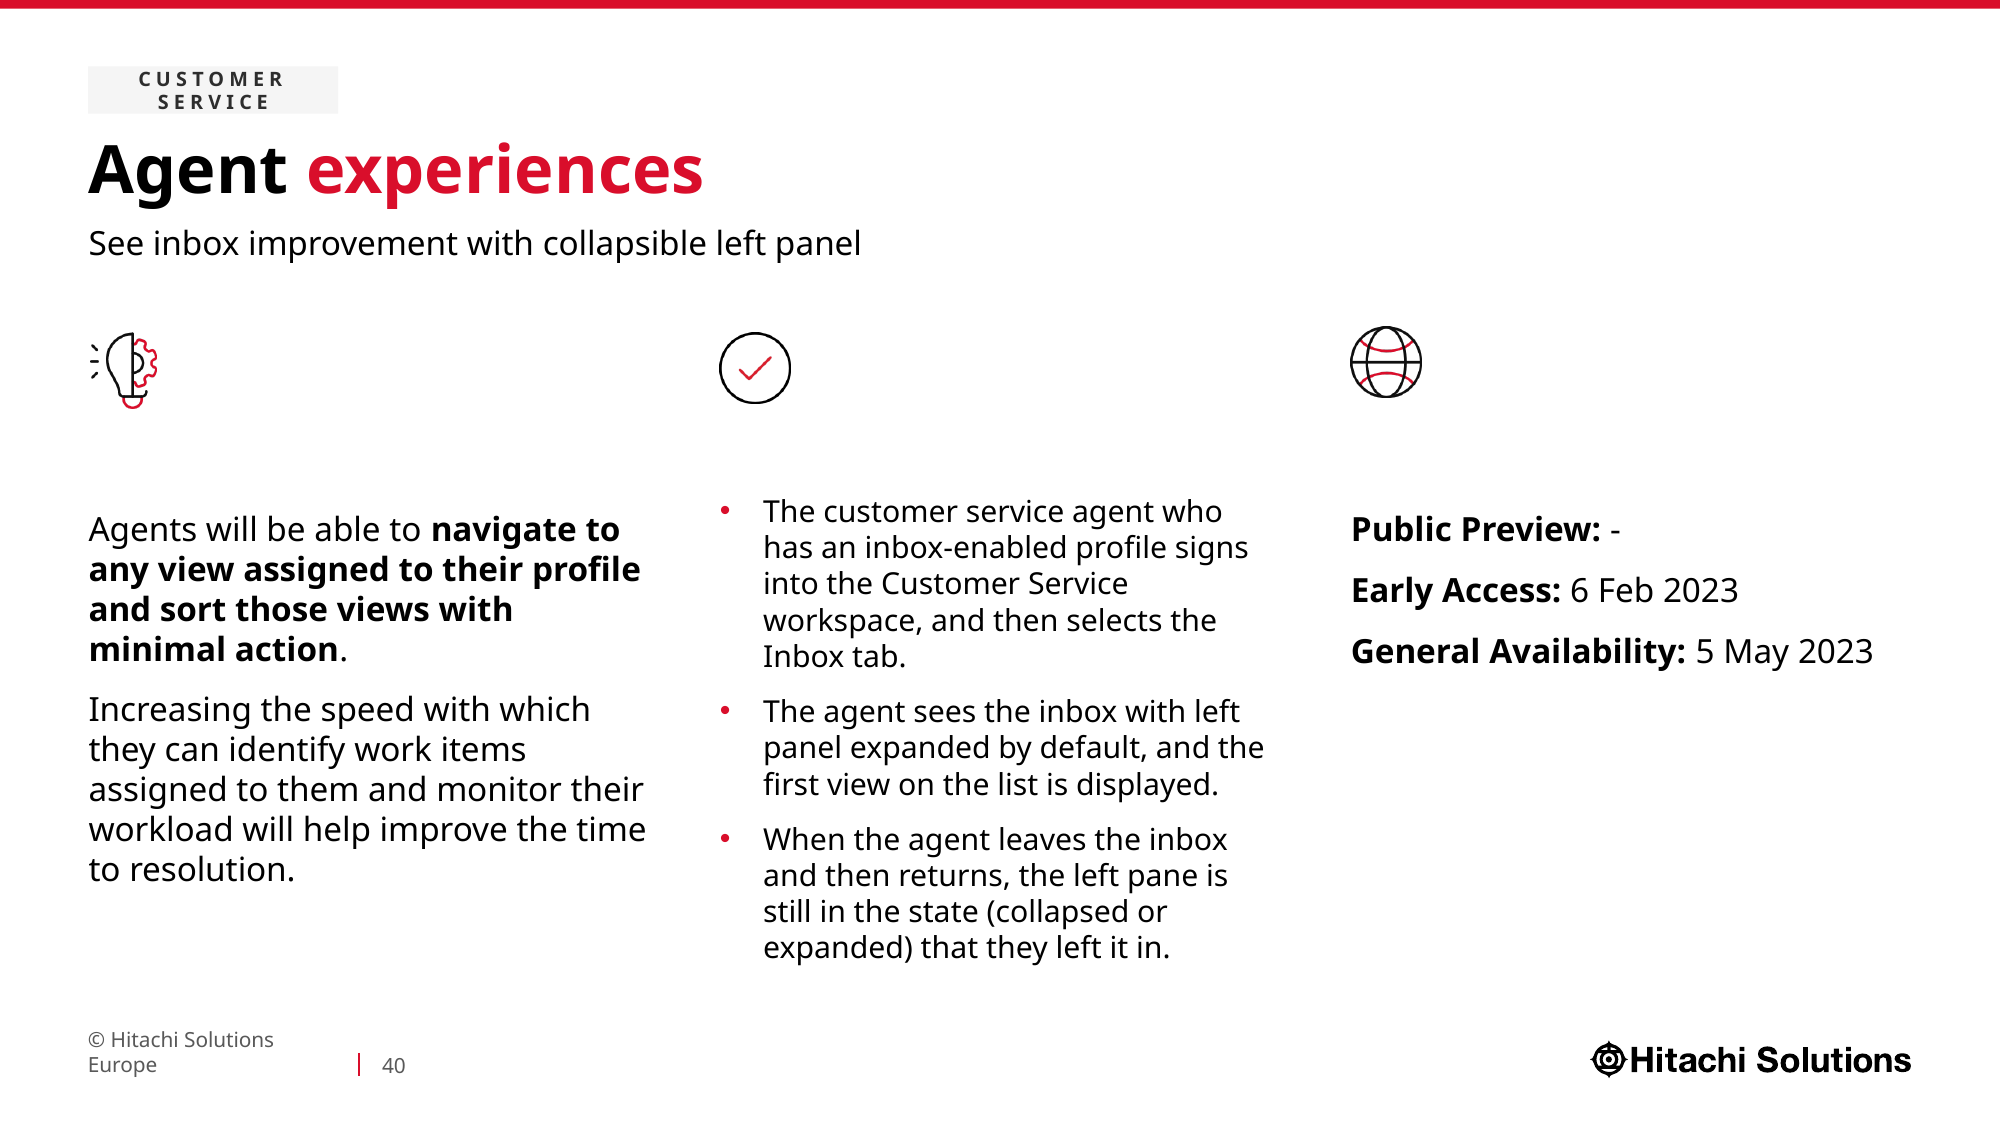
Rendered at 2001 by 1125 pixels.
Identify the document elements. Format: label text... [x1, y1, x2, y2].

list The customer service agent who has an inbox-enabled profile signs into the Customer Service workspace, and then selects the Inbox tab. The agent sees the inbox with left panel expanded by default, and the first view on the list is displayed. When the agent leaves the inbox and then returns, the left pane is still in the state (collapsed or expanded) that they left it in. [719, 326, 1281, 971]
title Agent experiences [88, 136, 1912, 196]
picture [90, 332, 157, 409]
list See inbox improvement with collapsible left panel [88, 221, 1912, 264]
list Public Preview: - Early Access: 6 Feb 2023 General Availability: 5 May 2023 [1350, 326, 1912, 971]
picture [719, 332, 791, 404]
list Agents will be able to navigate to any view assigned to their profile and sort those views with minimal action. Increasing the speed with which they can identify work items assigned to them and monitor their workload will help improve the time to resolution. [88, 326, 650, 971]
list Customer service [88, 66, 339, 114]
picture [1350, 326, 1422, 398]
